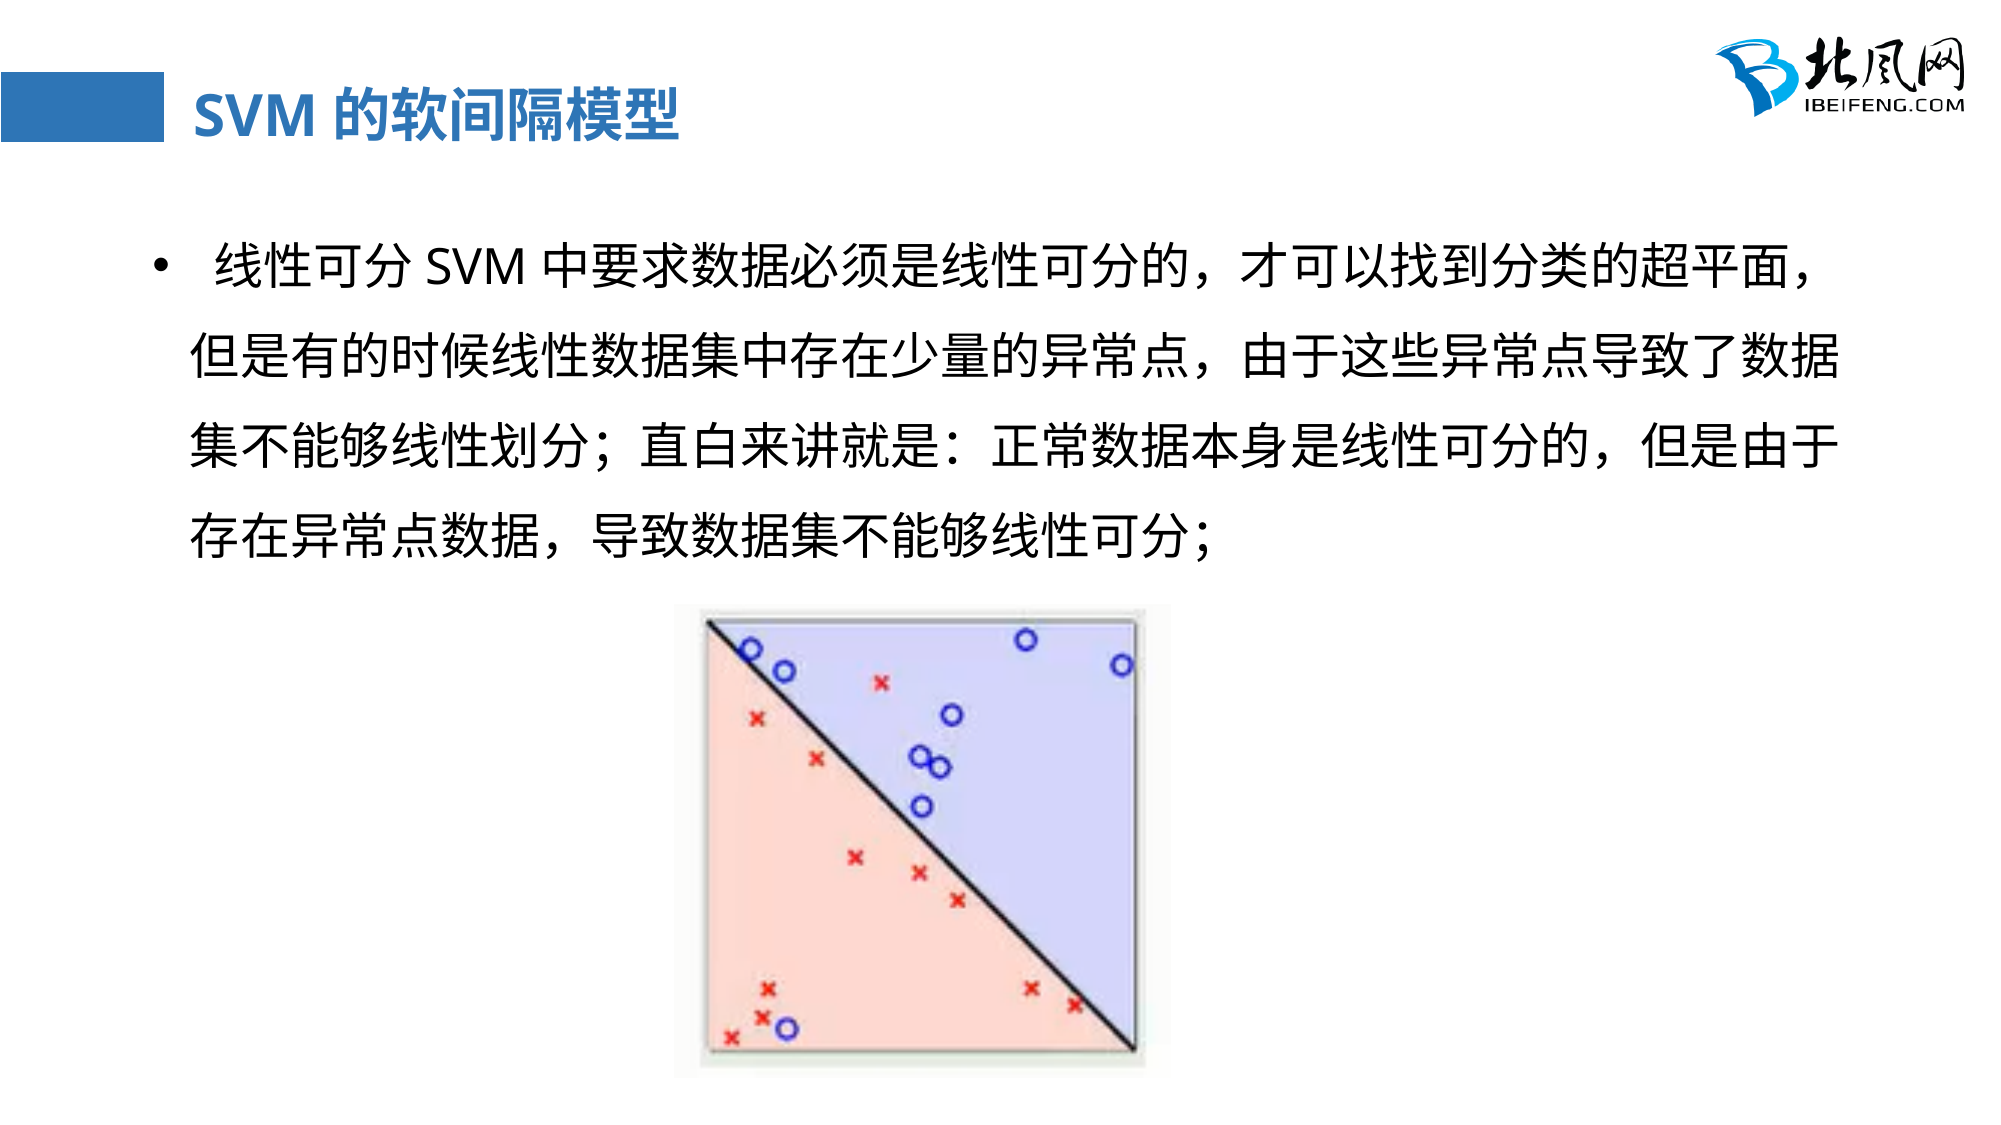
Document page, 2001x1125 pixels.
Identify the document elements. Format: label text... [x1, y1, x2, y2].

title SVM的软间隔模型 [178, 27, 1904, 208]
list 线性可分SVM中要求数据必须是线性可分的，才可以找到分类的超平面，但是有的时候线性数据集中存在少量的异常点，由于这些异常点导致了数据集不能够线性划分；直白来讲就是：正常数据本身是线性可分的，但是由于存在异常点数据，导致数据集不能够线性可分； [137, 196, 1863, 1014]
picture [673, 604, 1171, 1078]
picture [1904, 27, 1974, 119]
